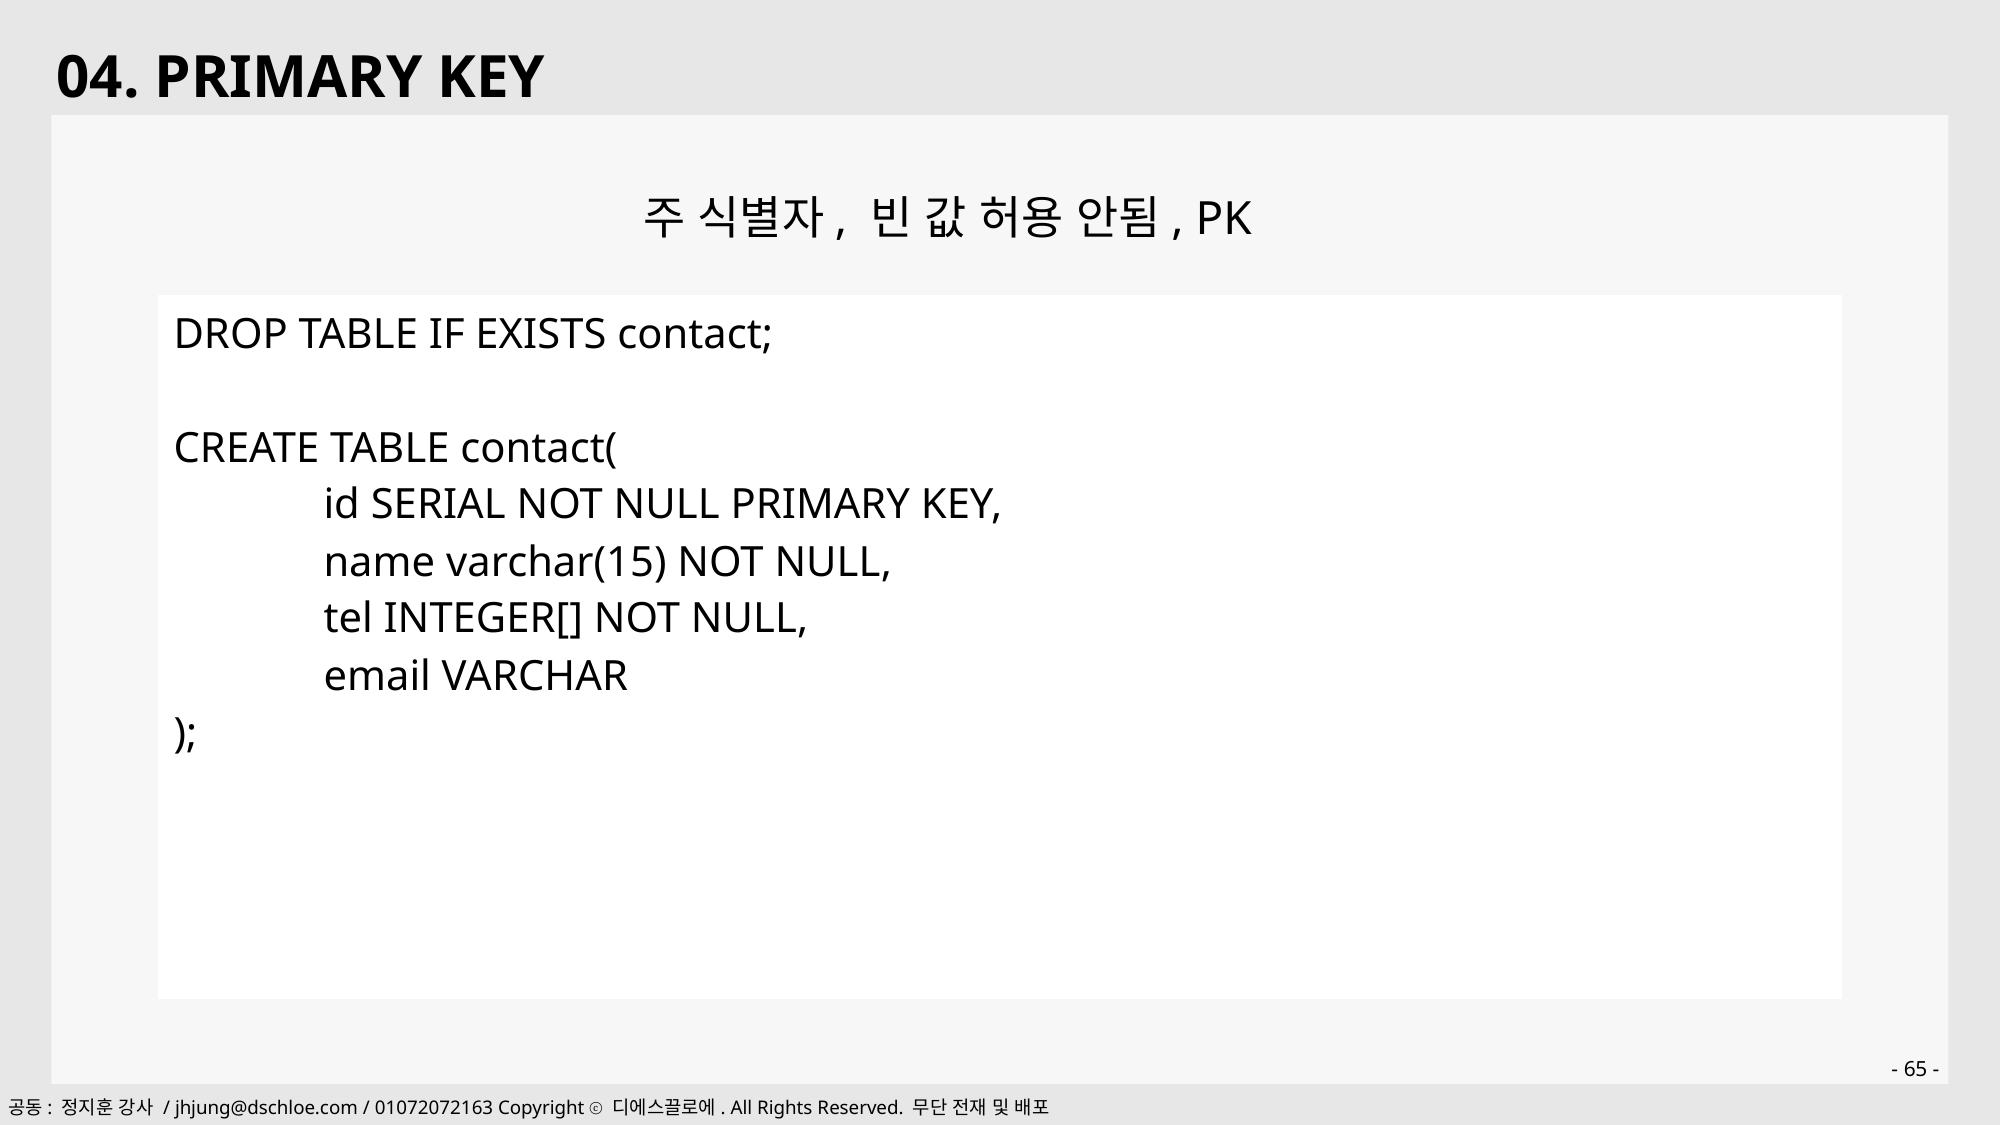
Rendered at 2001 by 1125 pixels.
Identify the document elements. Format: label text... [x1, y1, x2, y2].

text_box 주 식별자, 빈 값 허용 안됨, PK [628, 181, 1267, 252]
slide_number - 65 - [1504, 1039, 1955, 1100]
table_header DROP TABLE IF EXISTS contact; CREATE TABLE contact( id SERIAL NOT NULL PRIMARY KEY, name varchar(15) NOT NULL, tel INTEGER[] NOT NULL, email VARCHAR ); [159, 297, 1841, 994]
text_box 04. PRIMARY KEY [41, 31, 561, 117]
